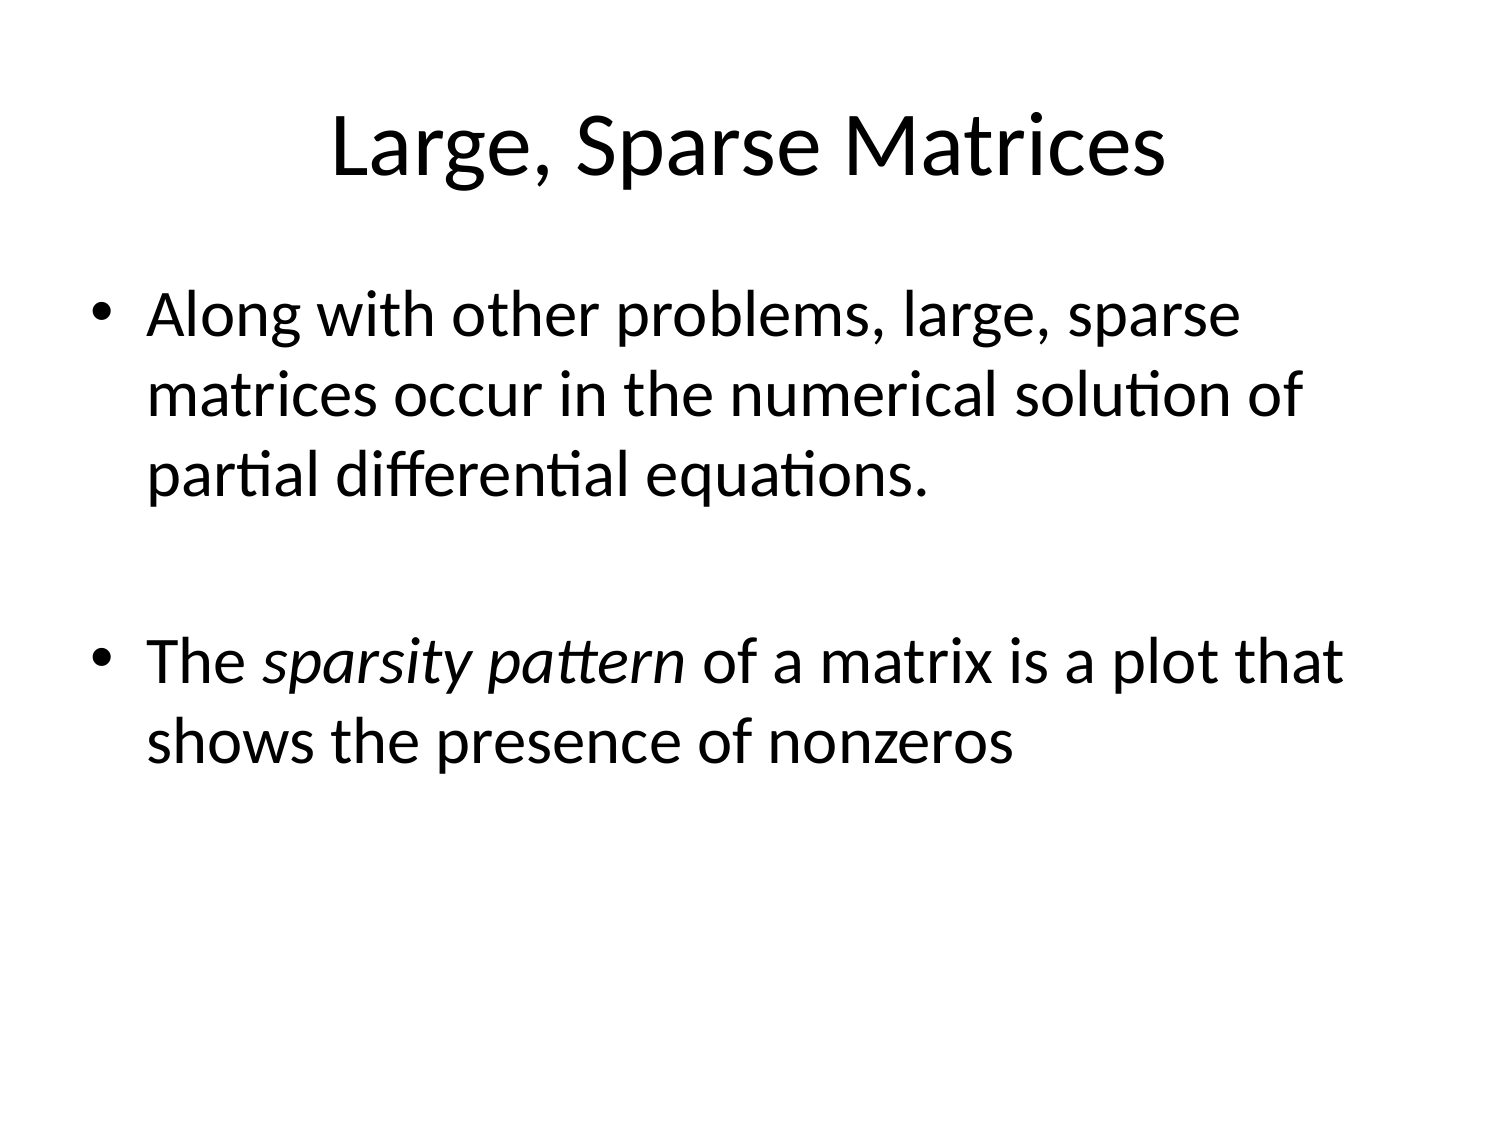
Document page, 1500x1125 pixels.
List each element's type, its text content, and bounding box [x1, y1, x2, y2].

title Large, Sparse Matrices [75, 45, 1425, 233]
list Along with other problems, large, sparse matrices occur in the numerical solution of partial differential equations. The sparsity pattern of a matrix is a plot that shows the presence of nonzeros [75, 262, 1425, 1005]
